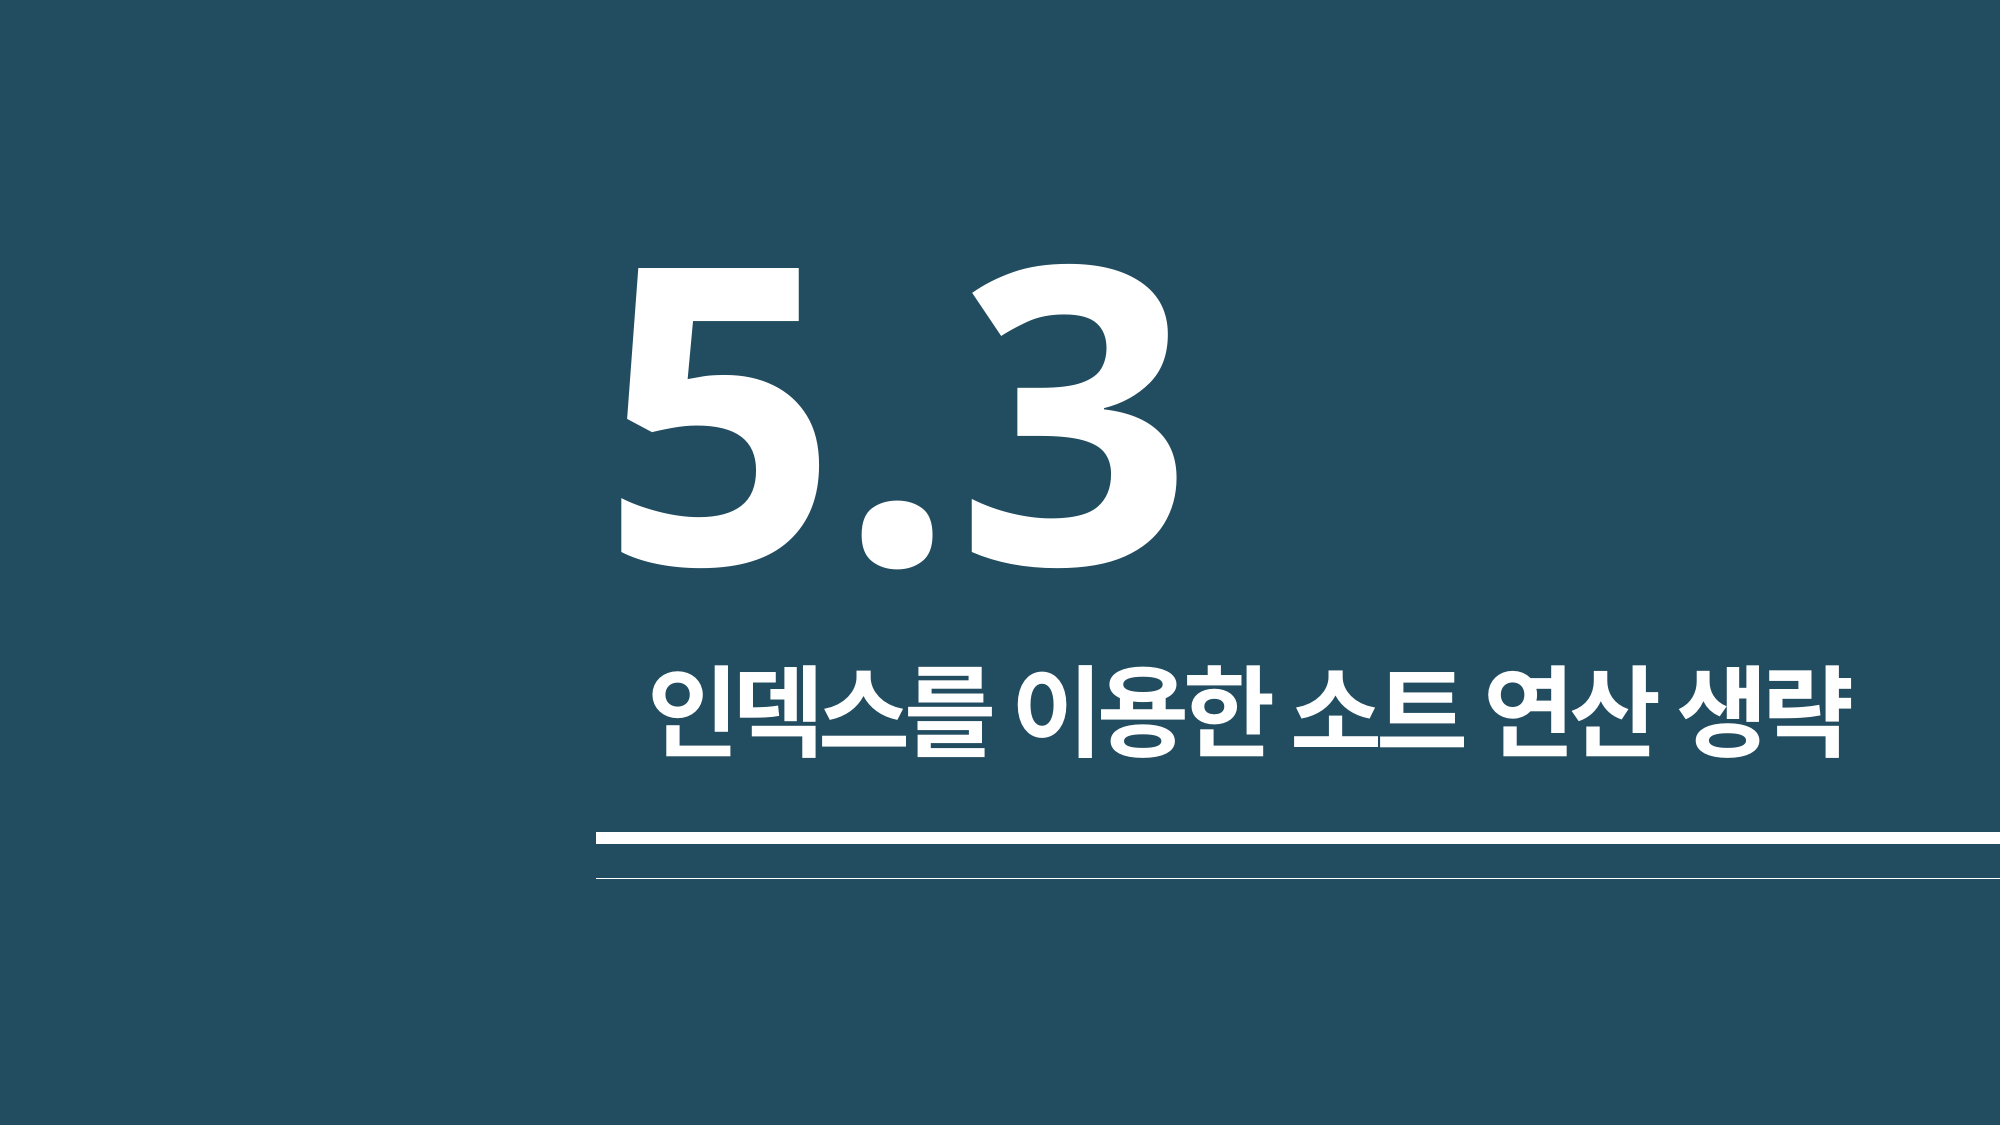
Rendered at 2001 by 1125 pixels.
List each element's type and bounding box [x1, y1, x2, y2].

text_box [585, 143, 2000, 879]
